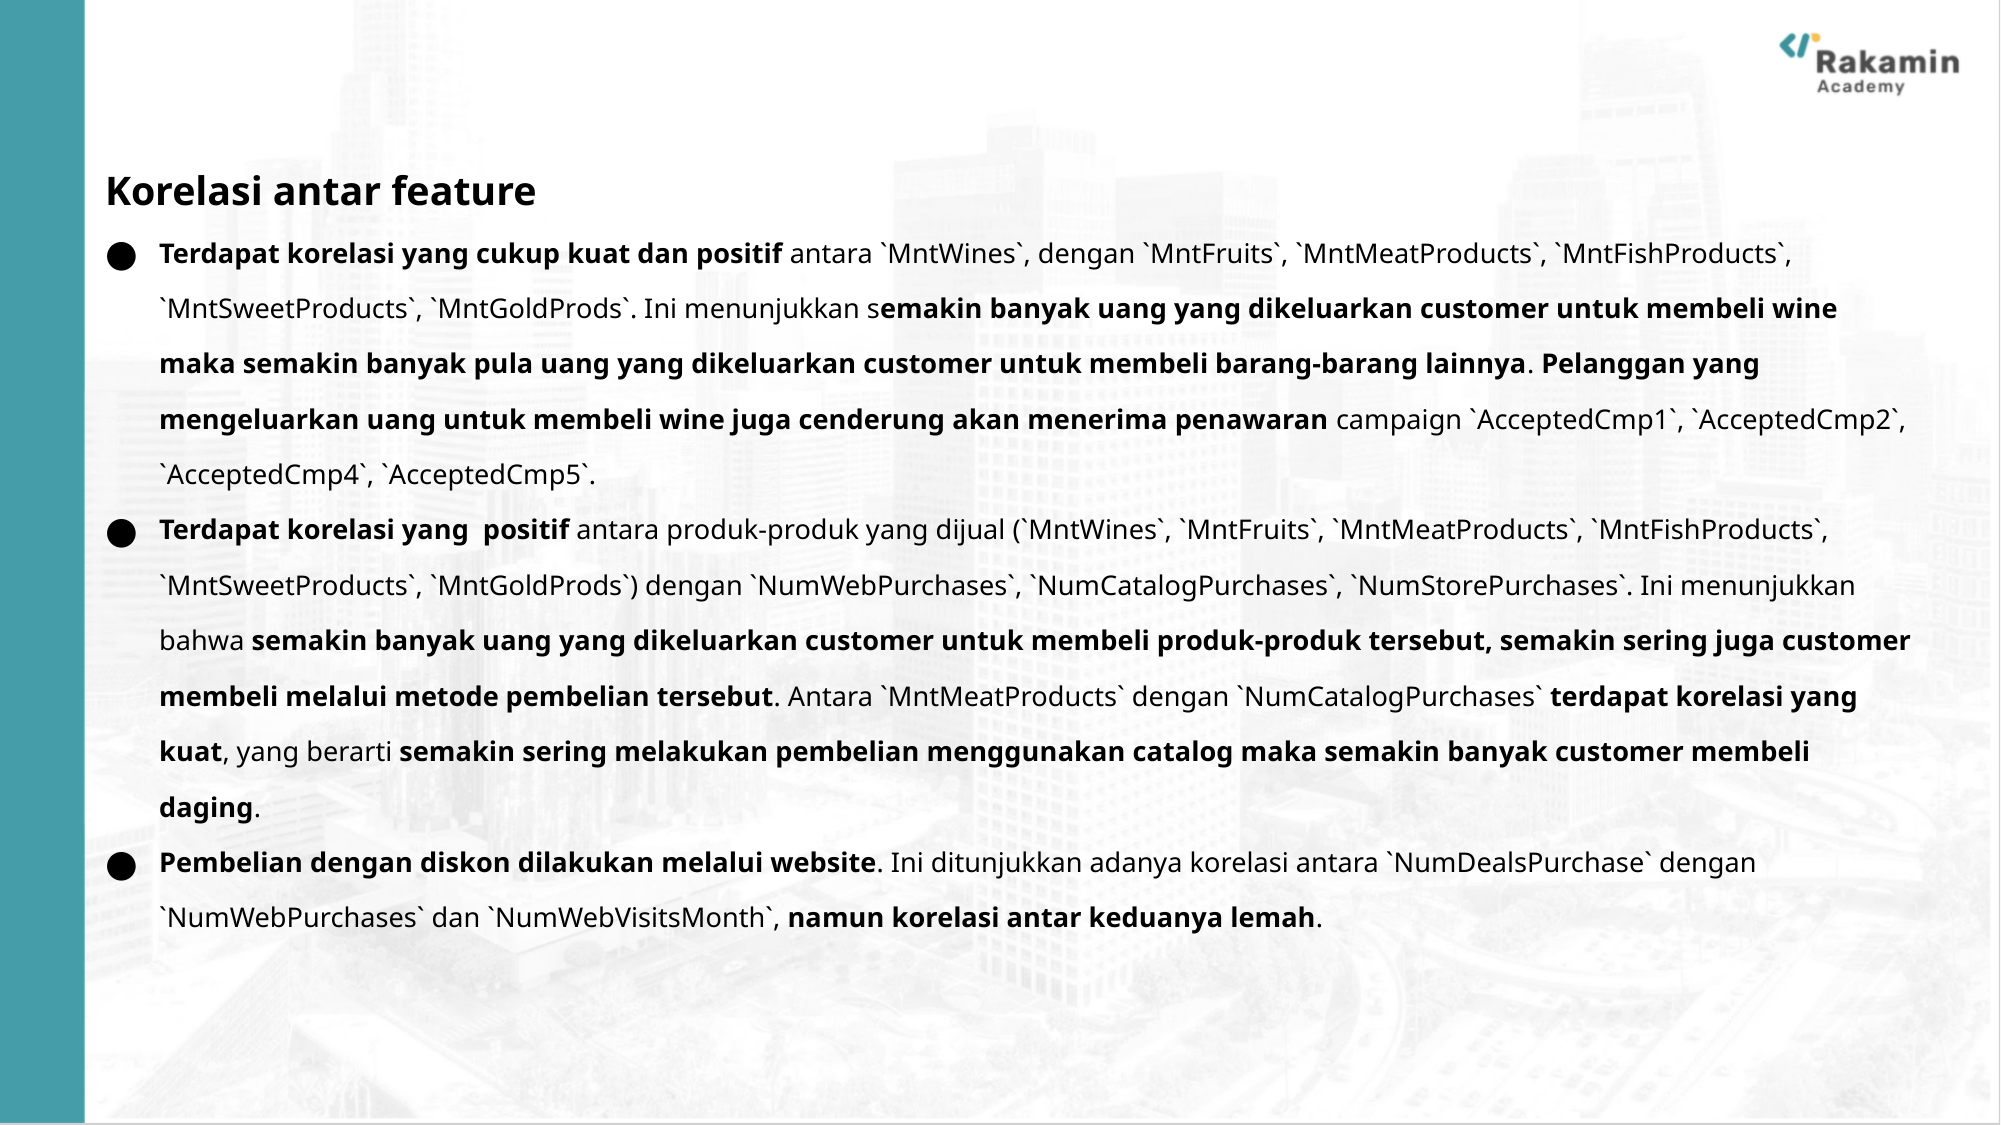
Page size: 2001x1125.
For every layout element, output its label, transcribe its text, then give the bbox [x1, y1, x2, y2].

picture [0, 0, 2001, 1125]
list Korelasi antar feature Terdapat korelasi yang cukup kuat dan positif antara `MntWines`, dengan `MntFruits`, `MntMeatProducts`, `MntFishProducts`, `MntSweetProducts`, `MntGoldProds`. Ini menunjukkan semakin banyak uang yang dikeluarkan customer untuk membeli wine maka semakin banyak pula uang yang dikeluarkan customer untuk membeli barang-barang lainnya. Pelanggan yang mengeluarkan uang untuk membeli wine juga cenderung akan menerima penawaran campaign `AcceptedCmp1`, `AcceptedCmp2`, `AcceptedCmp4`, `AcceptedCmp5`. Terdapat korelasi yang positif antara produk-produk yang dijual (`MntWines`, `MntFruits`, `MntMeatProducts`, `MntFishProducts`, `MntSweetProducts`, `MntGoldProds`) dengan `NumWebPurchases`, `NumCatalogPurchases`, `NumStorePurchases`. Ini menunjukkan bahwa semakin banyak uang yang dikeluarkan customer untuk membeli produk-produk tersebut, semakin sering juga customer membeli melalui metode pembelian tersebut. Antara `MntMeatProducts` dengan `NumCatalogPurchases` terdapat korelasi yang kuat, yang berarti semakin sering melakukan pembelian menggunakan catalog maka semakin banyak customer membeli daging. Pembelian dengan diskon dilakukan melalui website. Ini ditunjukkan adanya korelasi antara `NumDealsPurchase` dengan `NumWebPurchases` dan `NumWebVisitsMonth`, namun korelasi antar keduanya lemah. [68, 112, 1932, 972]
